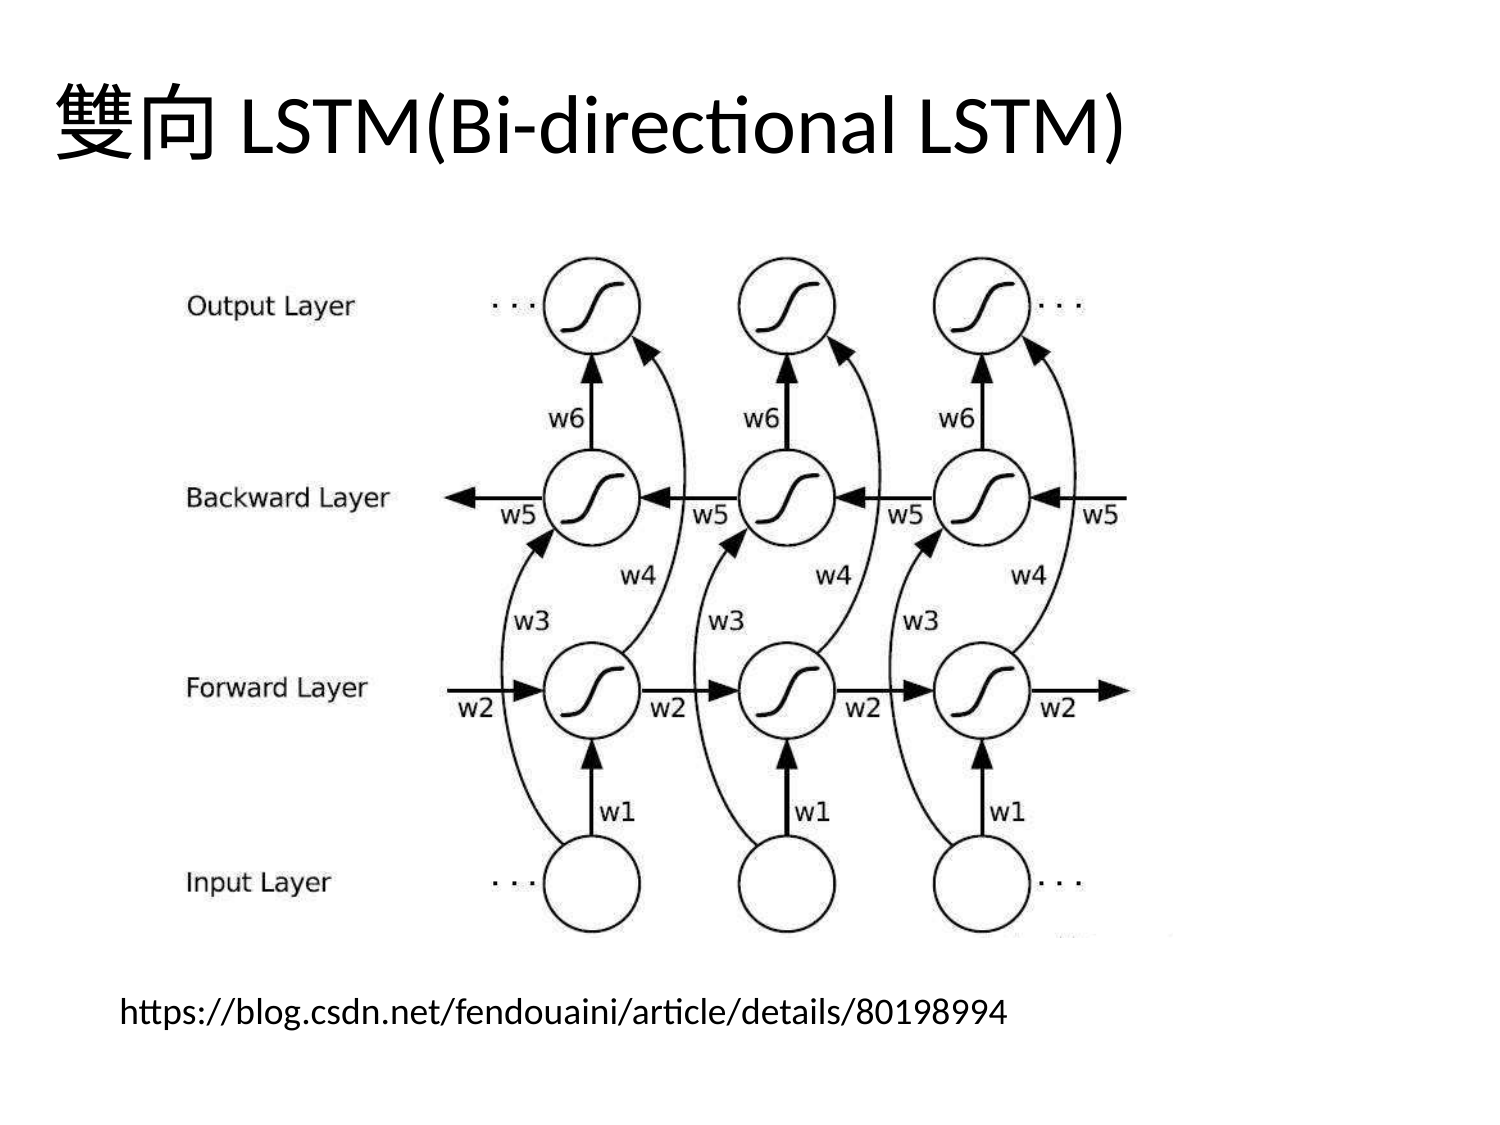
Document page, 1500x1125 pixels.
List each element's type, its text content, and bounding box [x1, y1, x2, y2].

text_box 雙向LSTM(Bi-directional LSTM) [38, 63, 1143, 178]
picture [128, 250, 1173, 938]
text_box https://blog.csdn.net/fendouaini/article/details/80198994 [104, 979, 1104, 1040]
